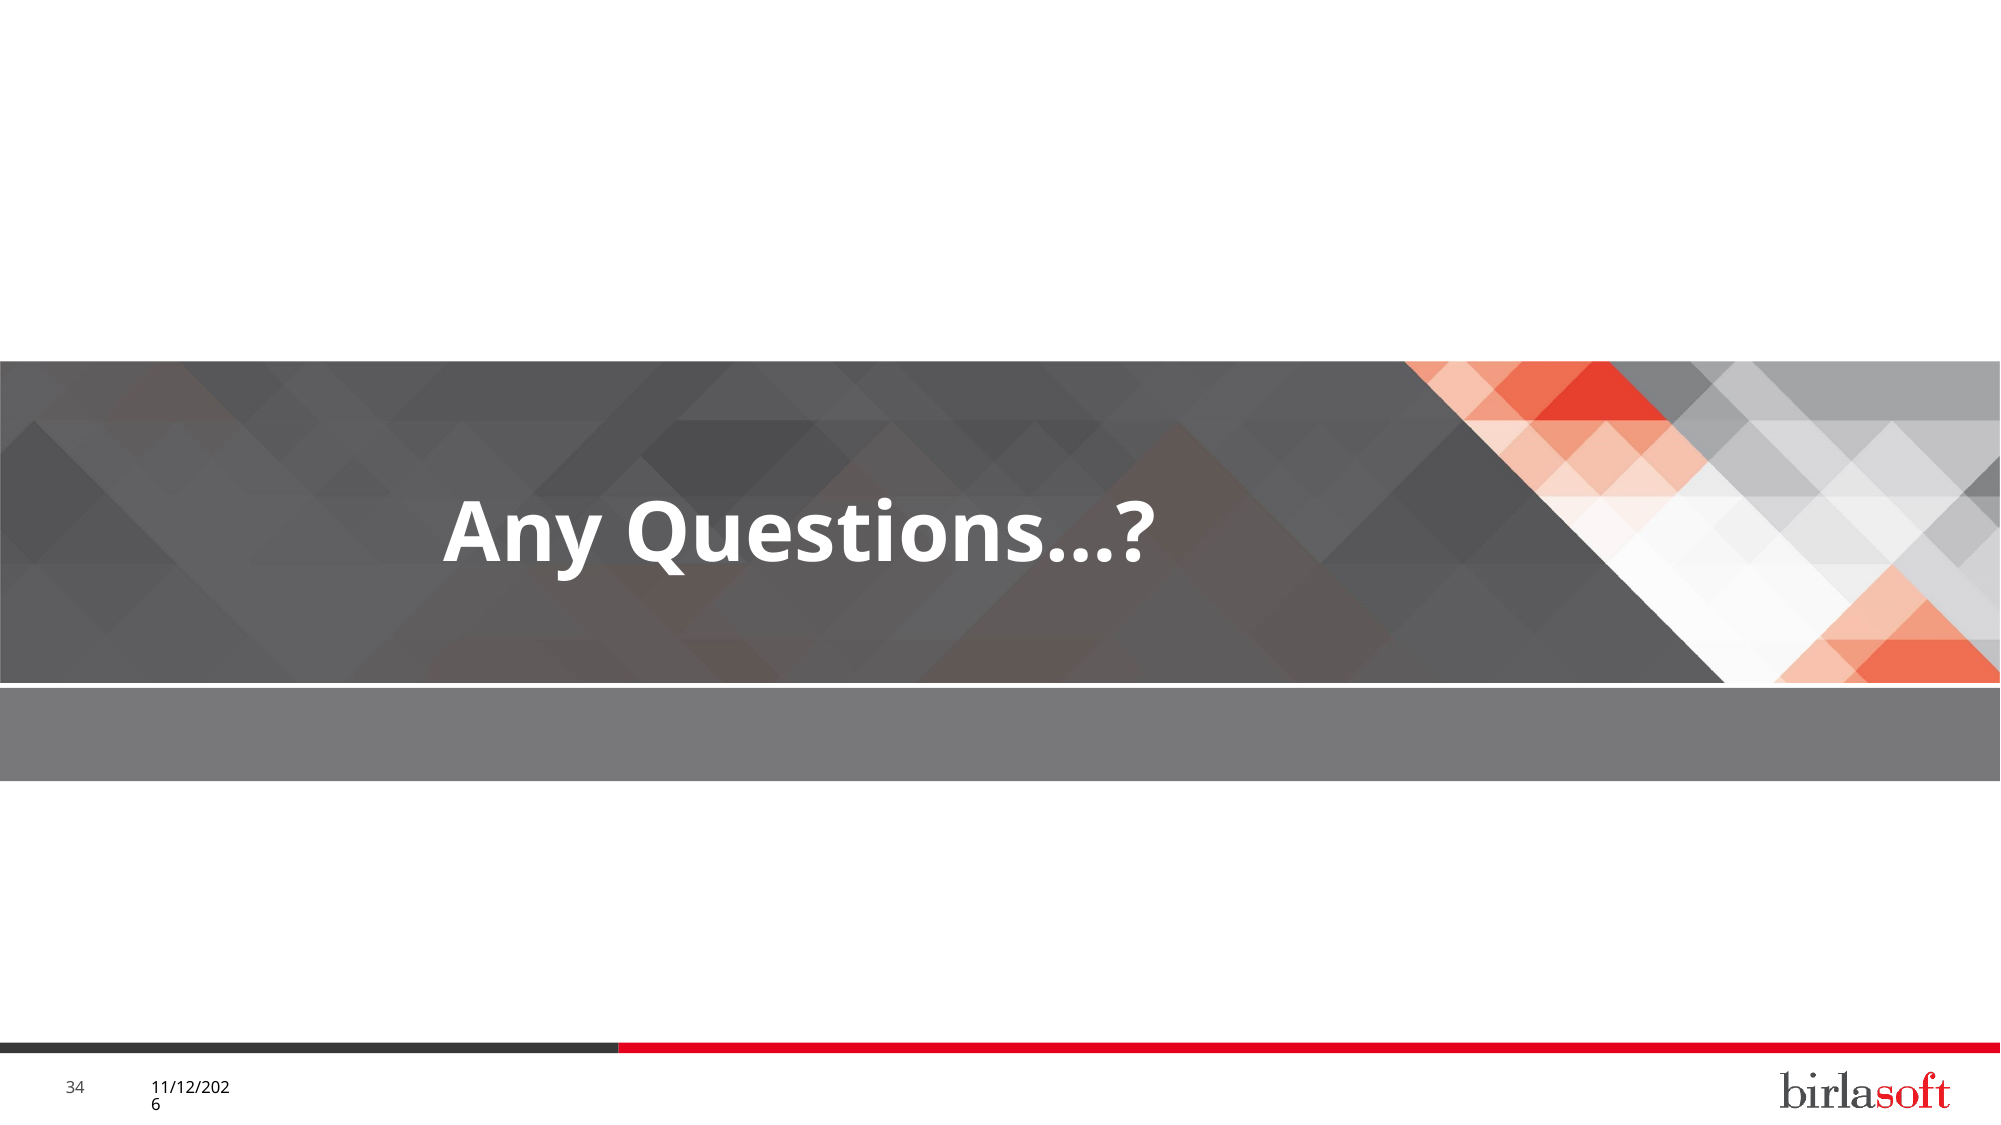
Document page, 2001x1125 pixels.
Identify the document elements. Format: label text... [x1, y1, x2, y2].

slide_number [136, 1069, 251, 1108]
picture [1778, 1067, 1951, 1111]
slide_number 34 [50, 1069, 107, 1108]
text_box Any Questions…? [428, 471, 1194, 586]
picture [0, 361, 2000, 683]
